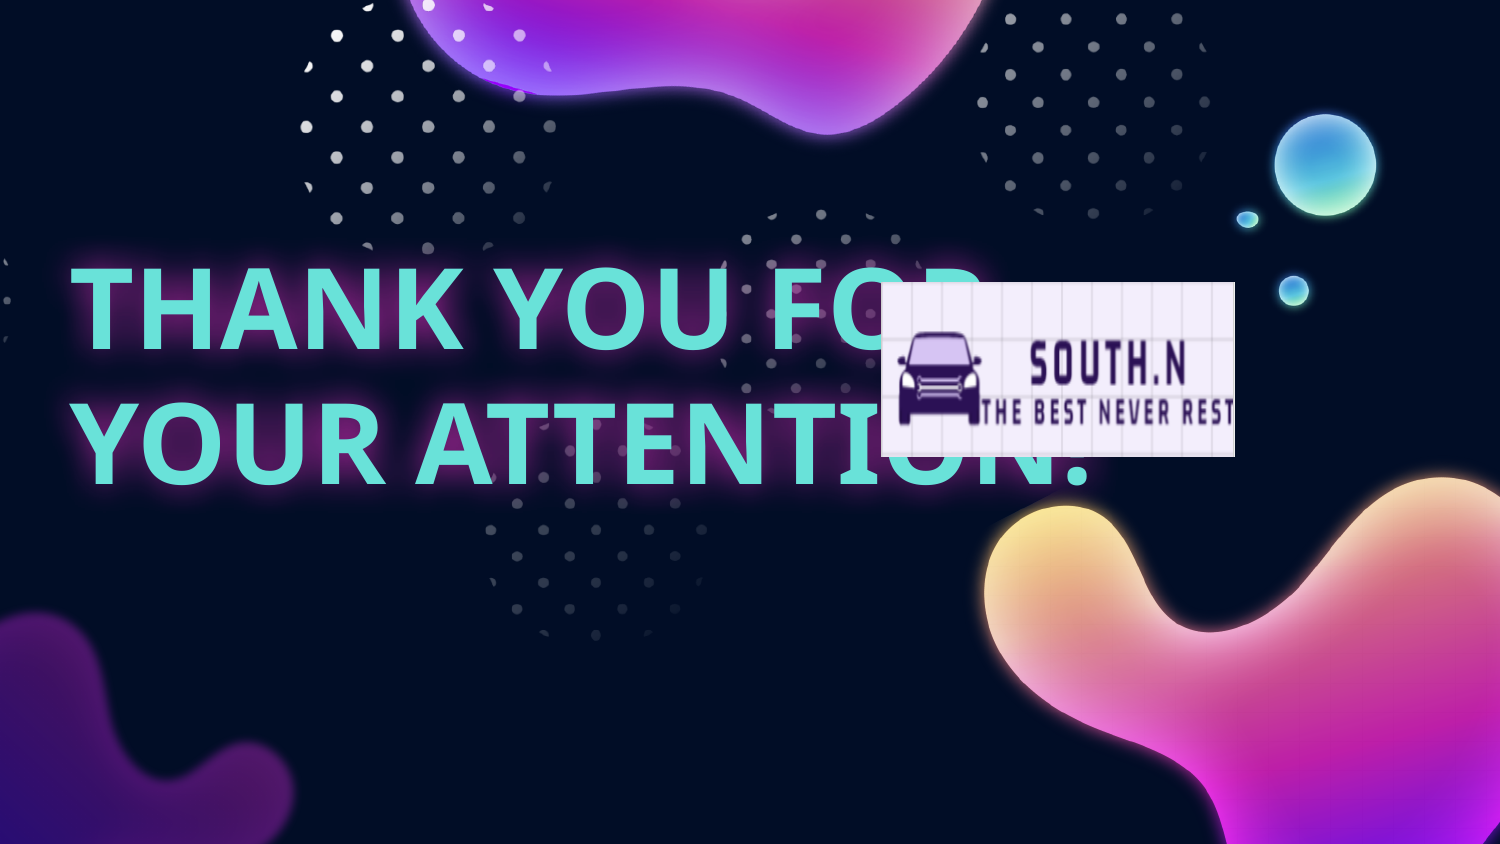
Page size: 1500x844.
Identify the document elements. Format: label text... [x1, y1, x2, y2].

picture [0, 0, 1500, 844]
title THANK YOU FOR YOUR ATTENTION! [54, 112, 1152, 633]
